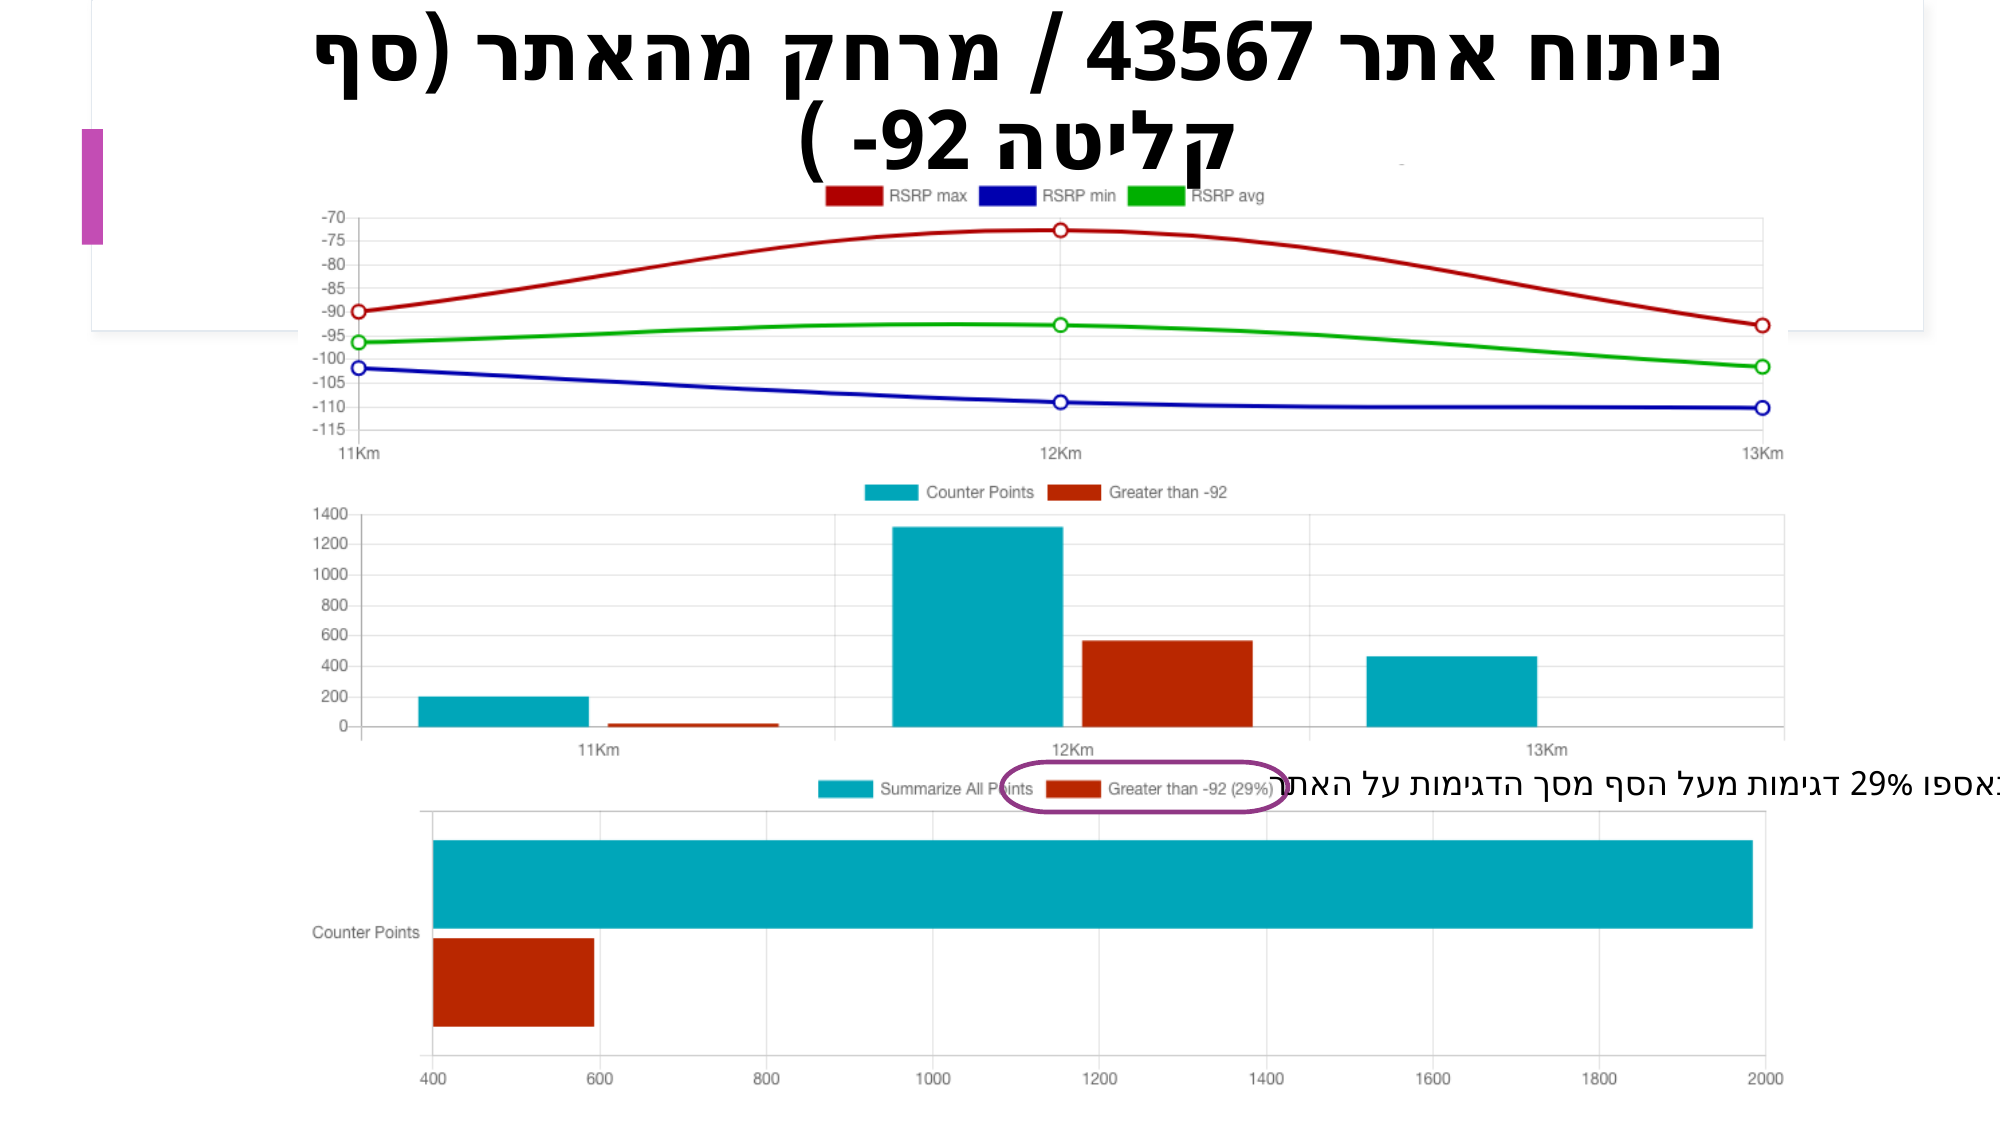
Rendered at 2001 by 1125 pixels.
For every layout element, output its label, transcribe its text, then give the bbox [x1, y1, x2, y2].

title ניתוח אתר 43567 / מרחק מהאתר (סף קליטה 92- ) [184, 1, 1853, 196]
picture [297, 164, 1788, 1095]
text_box נאספו 29% דגימות מעל הסף מסך הדגימות על האתר [1788, 754, 2000, 810]
